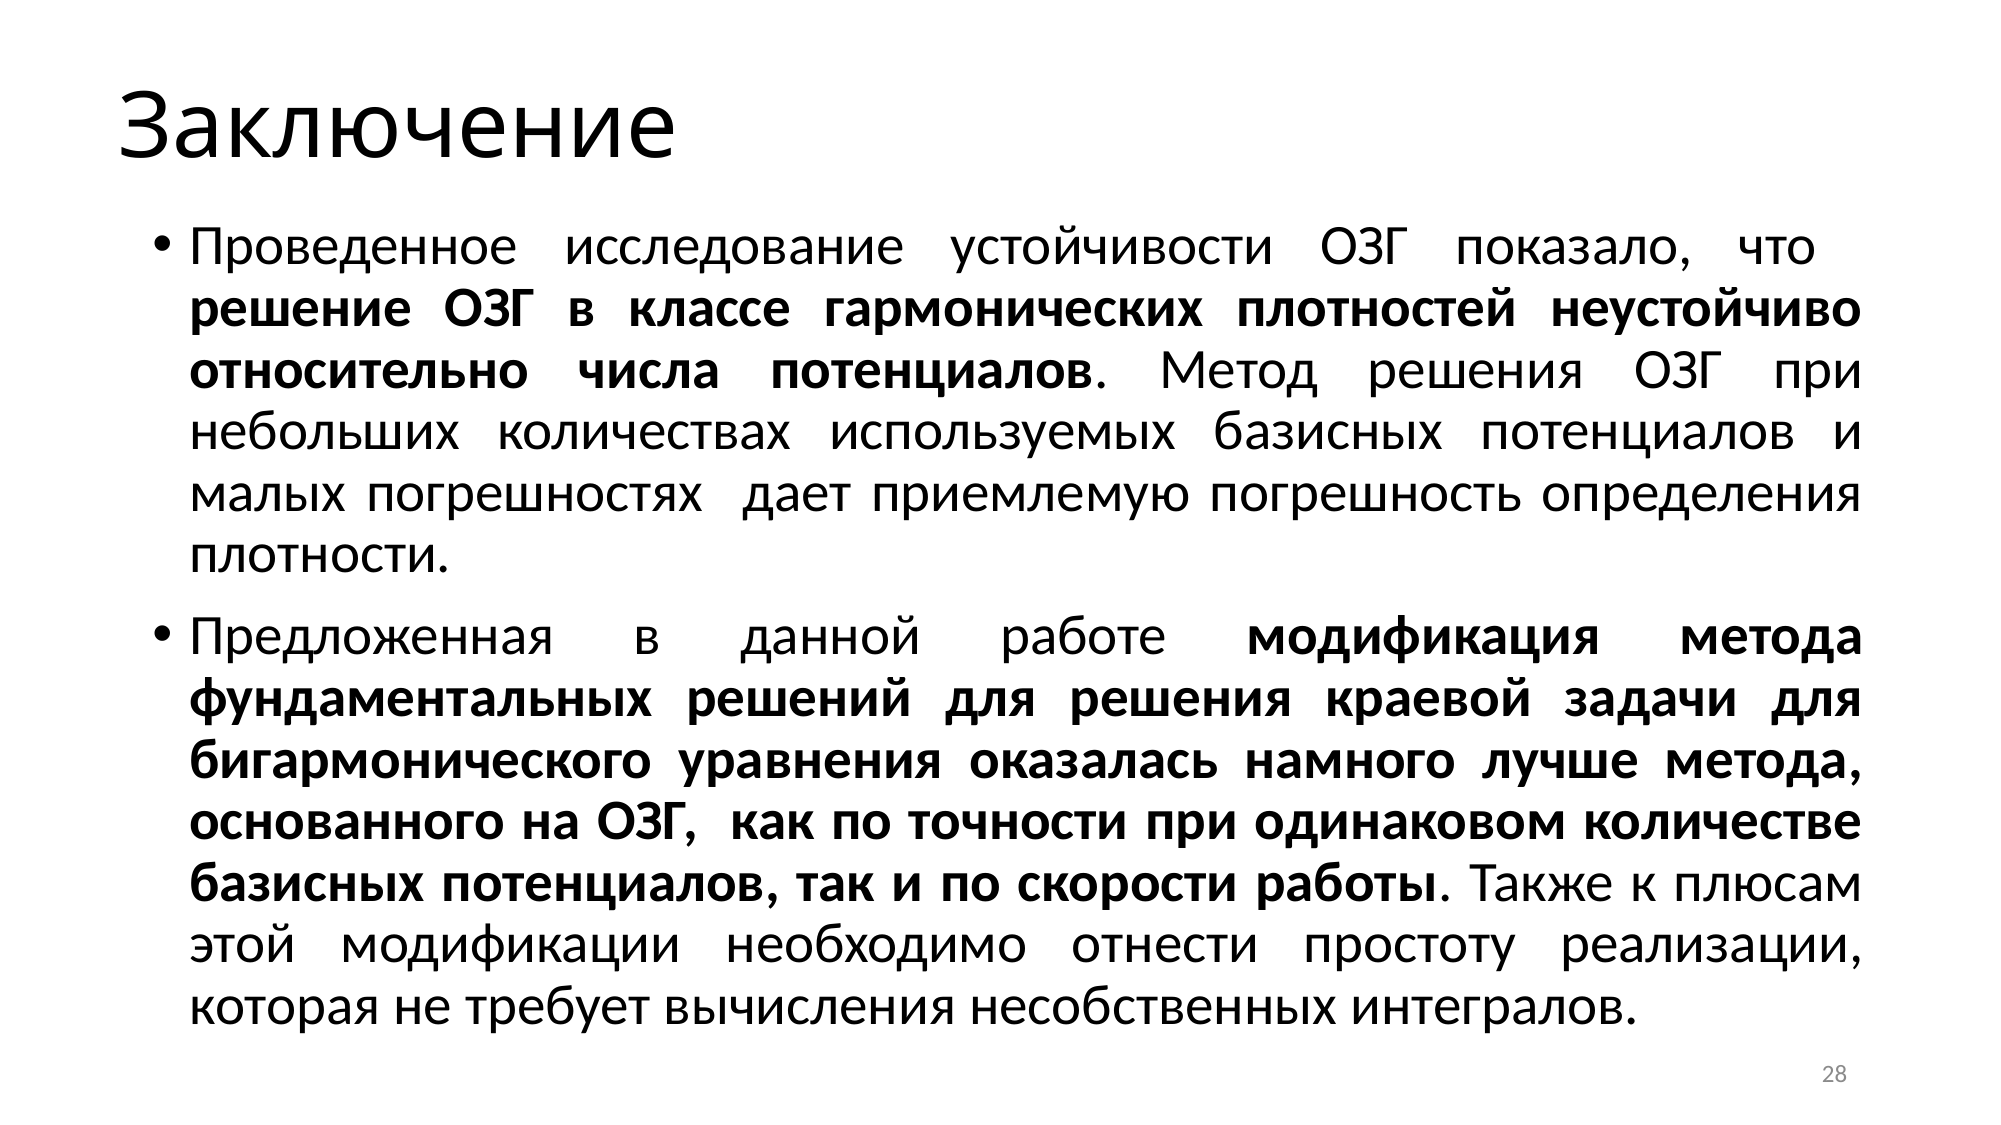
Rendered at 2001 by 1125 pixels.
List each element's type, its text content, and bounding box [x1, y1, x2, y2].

title Заключение [103, 18, 1829, 237]
slide_number 28 [1412, 1042, 1863, 1103]
list Проведенное исследование устойчивости ОЗГ показало, что решение ОЗГ в классе гармонических плотностей неустойчиво относительно числа потенциалов. Метод решения ОЗГ при небольших количествах используемых базисных потенциалов и малых погрешностях дает приемлемую погрешность определения плотности. Предложенная в данной работе модификация метода фундаментальных решений для решения краевой задачи для бигармонического уравнения оказалась намного лучше метода, основанного на ОЗГ, как по точности при одинаковом количестве базисных потенциалов, так и по скорости работы. Также к плюсам этой модификации необходимо отнести простоту реализации, которая не требует вычисления несобственных интегралов. [137, 208, 1879, 1093]
